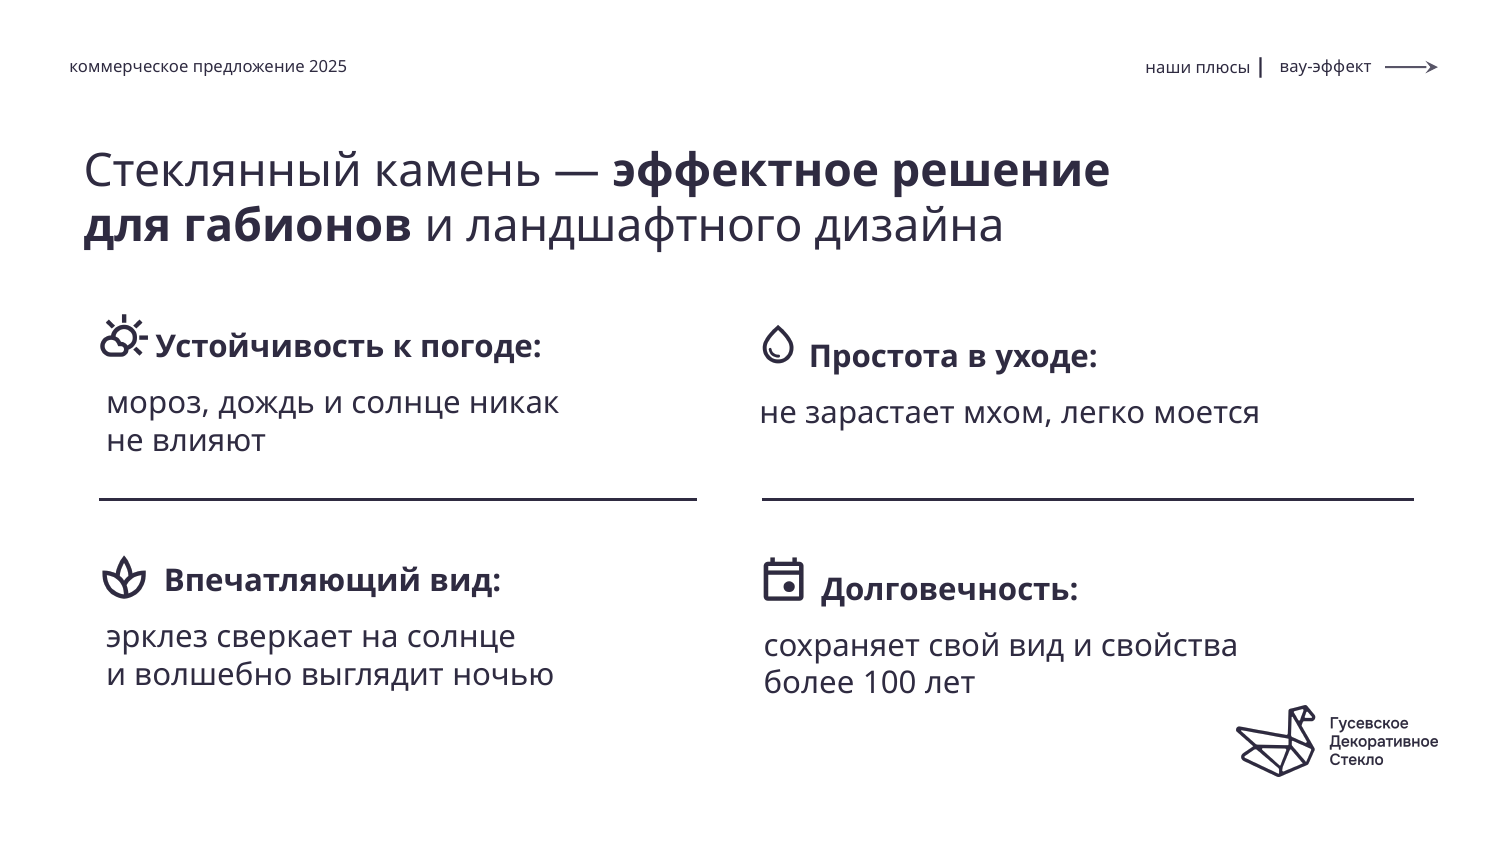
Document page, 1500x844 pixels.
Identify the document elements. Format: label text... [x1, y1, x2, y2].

title Стеклянный камень — эффектное решение для габионов и ландшафтного дизайна [68, 124, 1386, 263]
list Впечатляющий вид: эрклез сверкает на солнце и волшебно выглядит ночью [91, 545, 698, 716]
text_box наши плюсы | [1145, 52, 1496, 90]
text_box Простота в уходе: не зарастает мхом, легко моется [744, 302, 1445, 473]
picture [98, 551, 150, 603]
text_box вау-эффект [1279, 55, 1404, 94]
picture [98, 311, 150, 364]
picture [754, 320, 802, 367]
text_box коммерческое предложение 2025 [69, 55, 621, 125]
text_box Устойчивость к погоде: мороз, дождь и солнце никак не влияют [91, 311, 621, 481]
picture [1236, 705, 1439, 777]
picture [757, 553, 810, 606]
text_box Долговечность: сохраняет свой вид и свойства более 100 лет [748, 535, 1449, 705]
